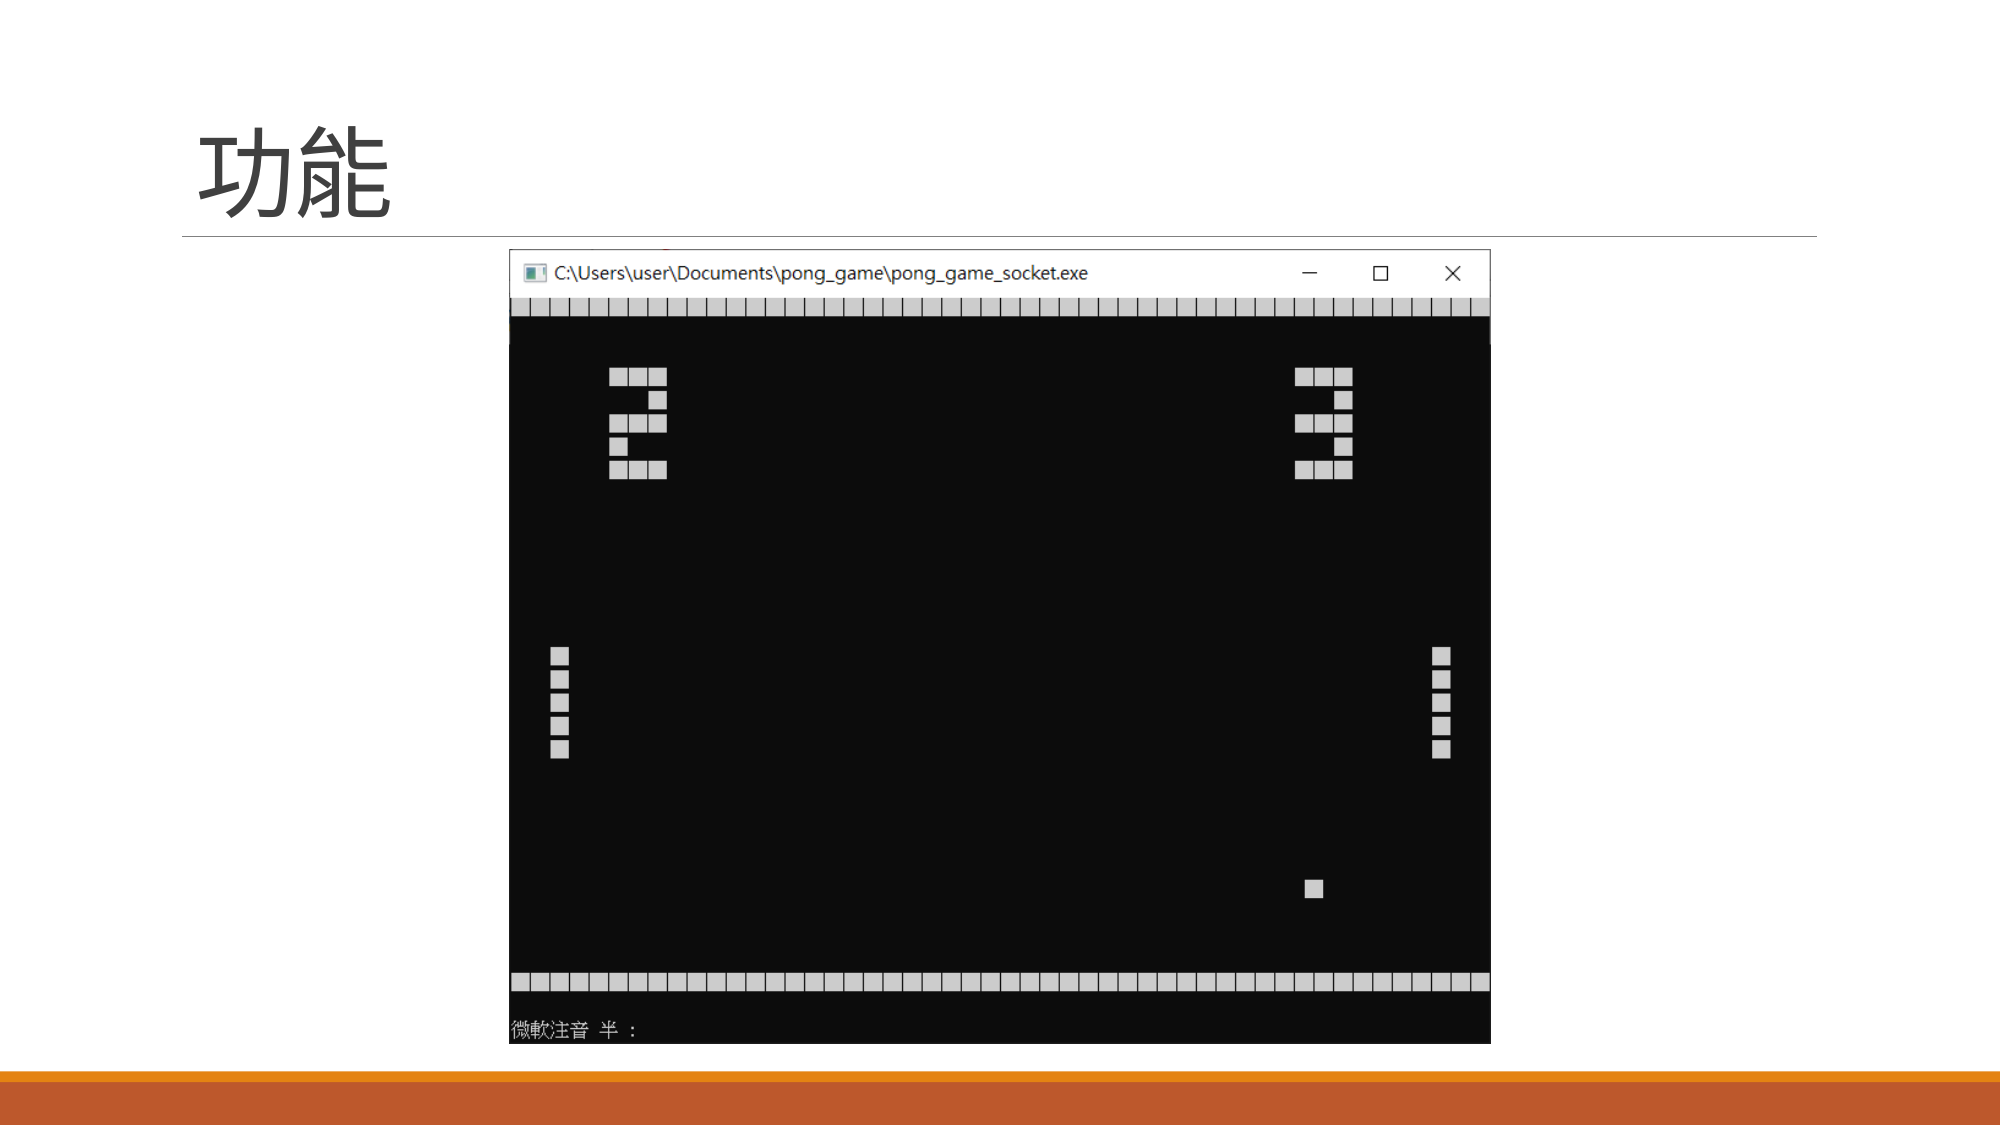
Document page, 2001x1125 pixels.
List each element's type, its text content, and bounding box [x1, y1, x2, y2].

picture [509, 249, 1491, 1044]
title 功能 [180, 0, 1830, 238]
